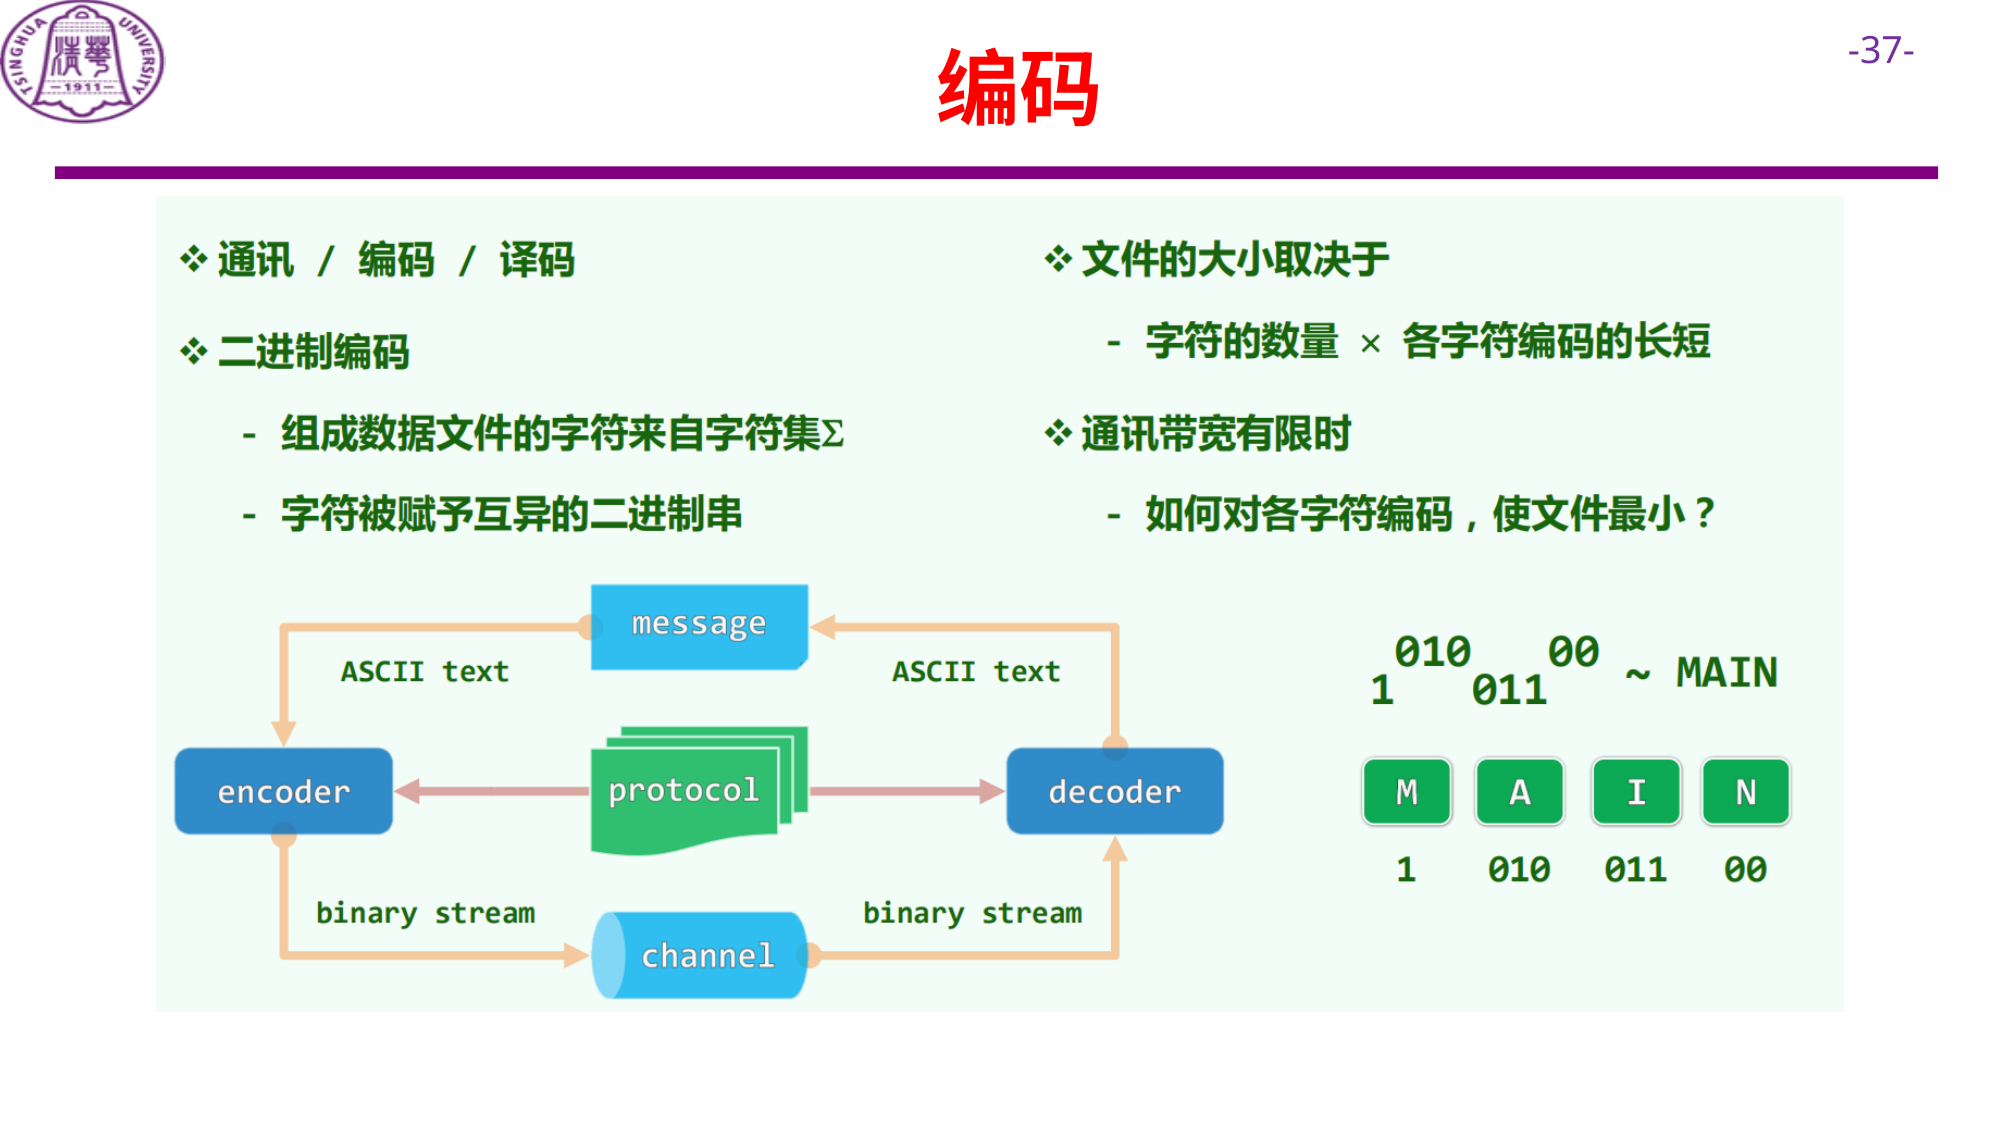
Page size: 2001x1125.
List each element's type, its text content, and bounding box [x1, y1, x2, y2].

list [156, 196, 1844, 1012]
title 编码 [188, 10, 1851, 162]
picture [0, 0, 166, 124]
